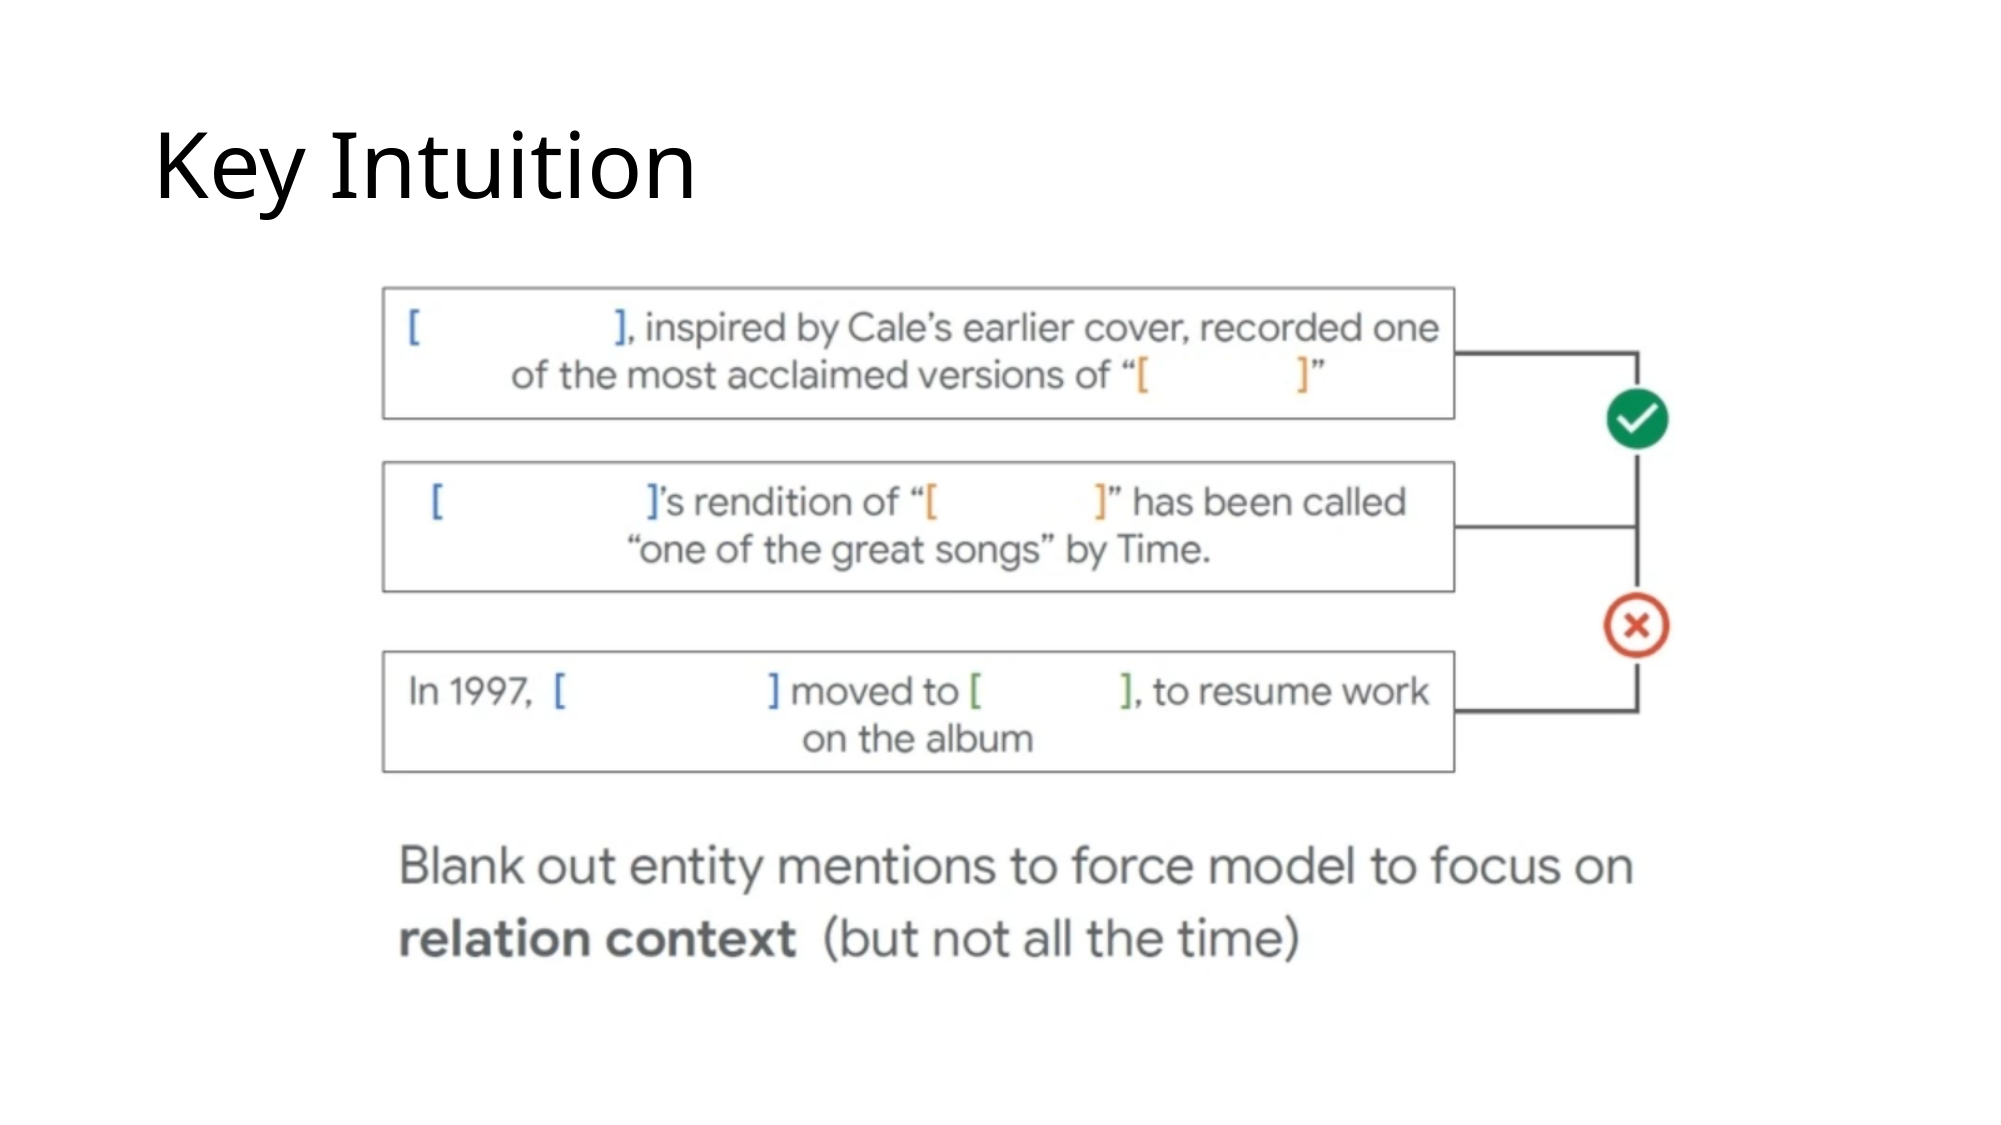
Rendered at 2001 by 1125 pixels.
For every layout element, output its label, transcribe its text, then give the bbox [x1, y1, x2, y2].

title Key Intuition [137, 59, 1863, 278]
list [371, 277, 1685, 992]
